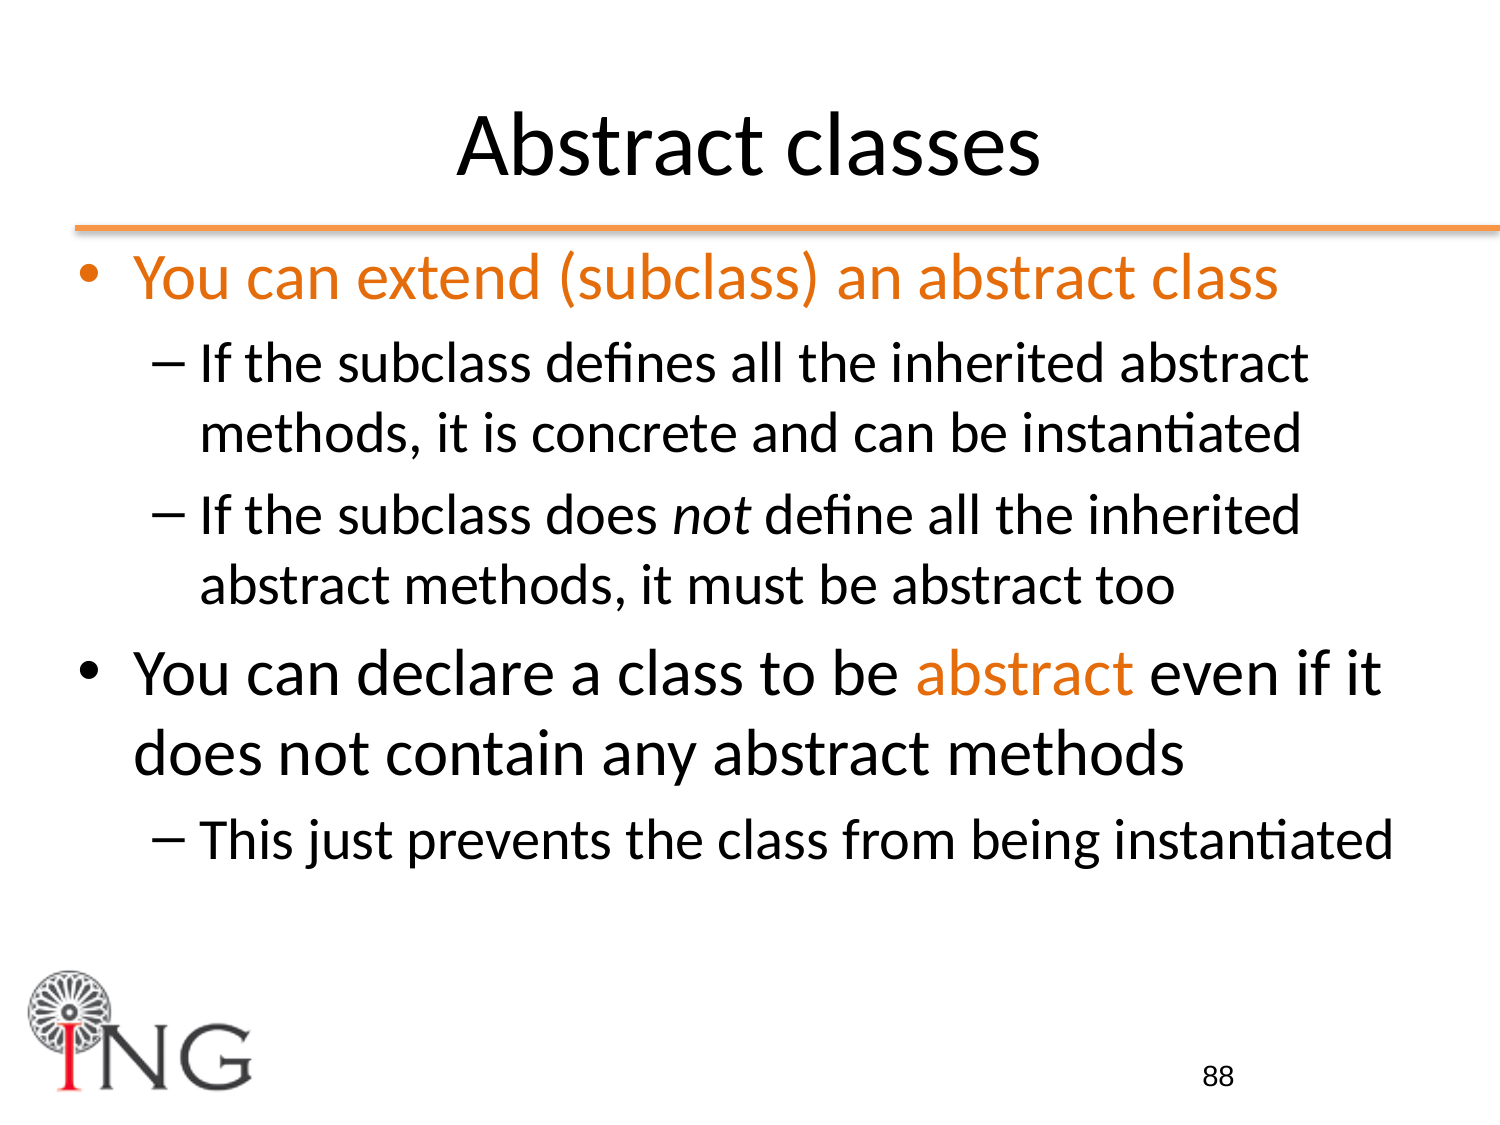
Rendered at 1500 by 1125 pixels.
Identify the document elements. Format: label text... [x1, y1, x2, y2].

picture [3, 948, 281, 1124]
title Abstract classes [75, 45, 1425, 224]
slide_number 88 [1187, 1050, 1500, 1125]
list You can extend (subclass) an abstract class If the subclass defines all the inherited abstract methods, it is concrete and can be instantiated If the subclass does not define all the inherited abstract methods, it must be abstract too You can declare a class to be abstract even if it does not contain any abstract methods This just prevents the class from being instantiated [62, 224, 1425, 1006]
